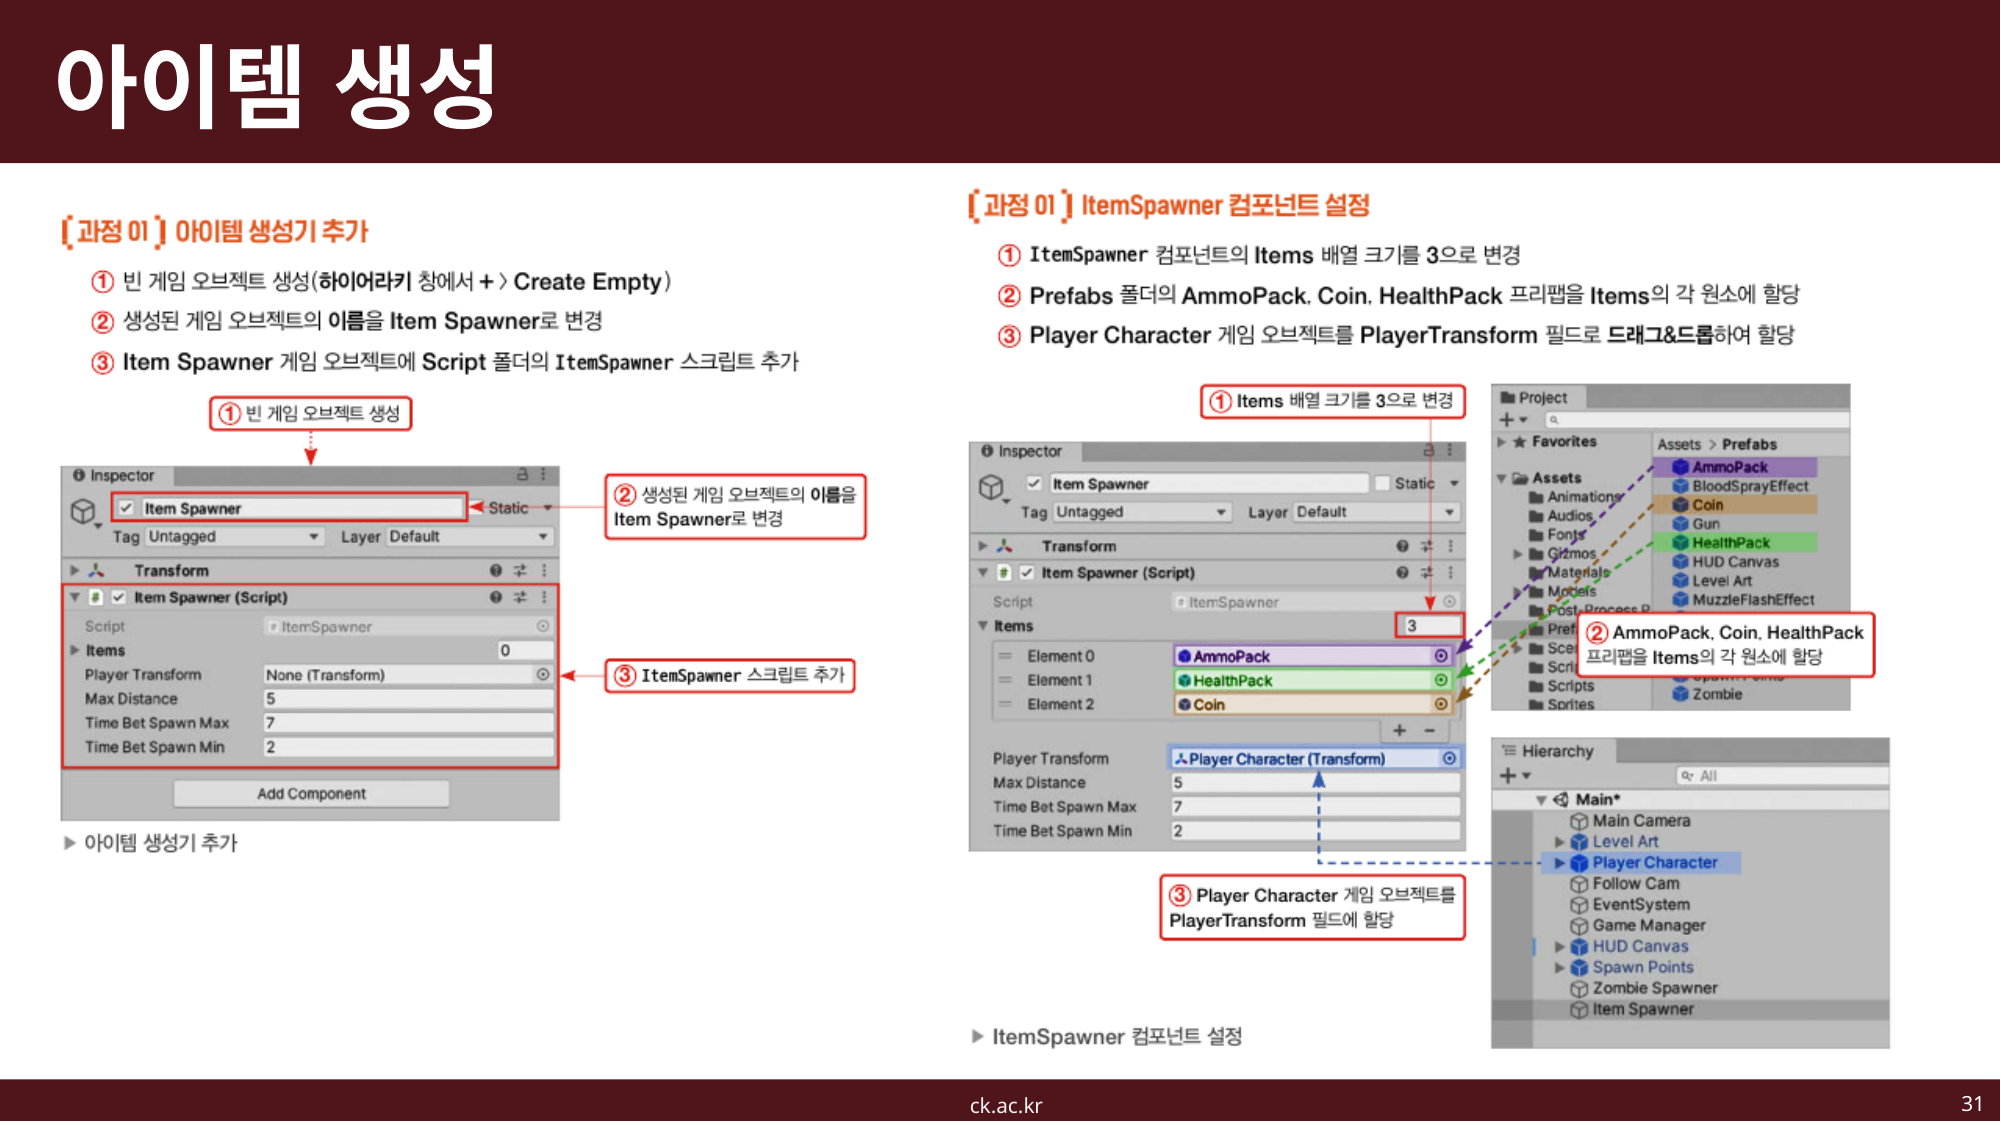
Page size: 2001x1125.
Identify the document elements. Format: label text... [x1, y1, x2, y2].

footer ck.ac.kr [949, 1084, 1064, 1125]
title 아이템 생성 [39, 34, 1289, 149]
picture [39, 205, 876, 862]
picture [941, 179, 1912, 1071]
slide_number 31 [1911, 1083, 2000, 1125]
